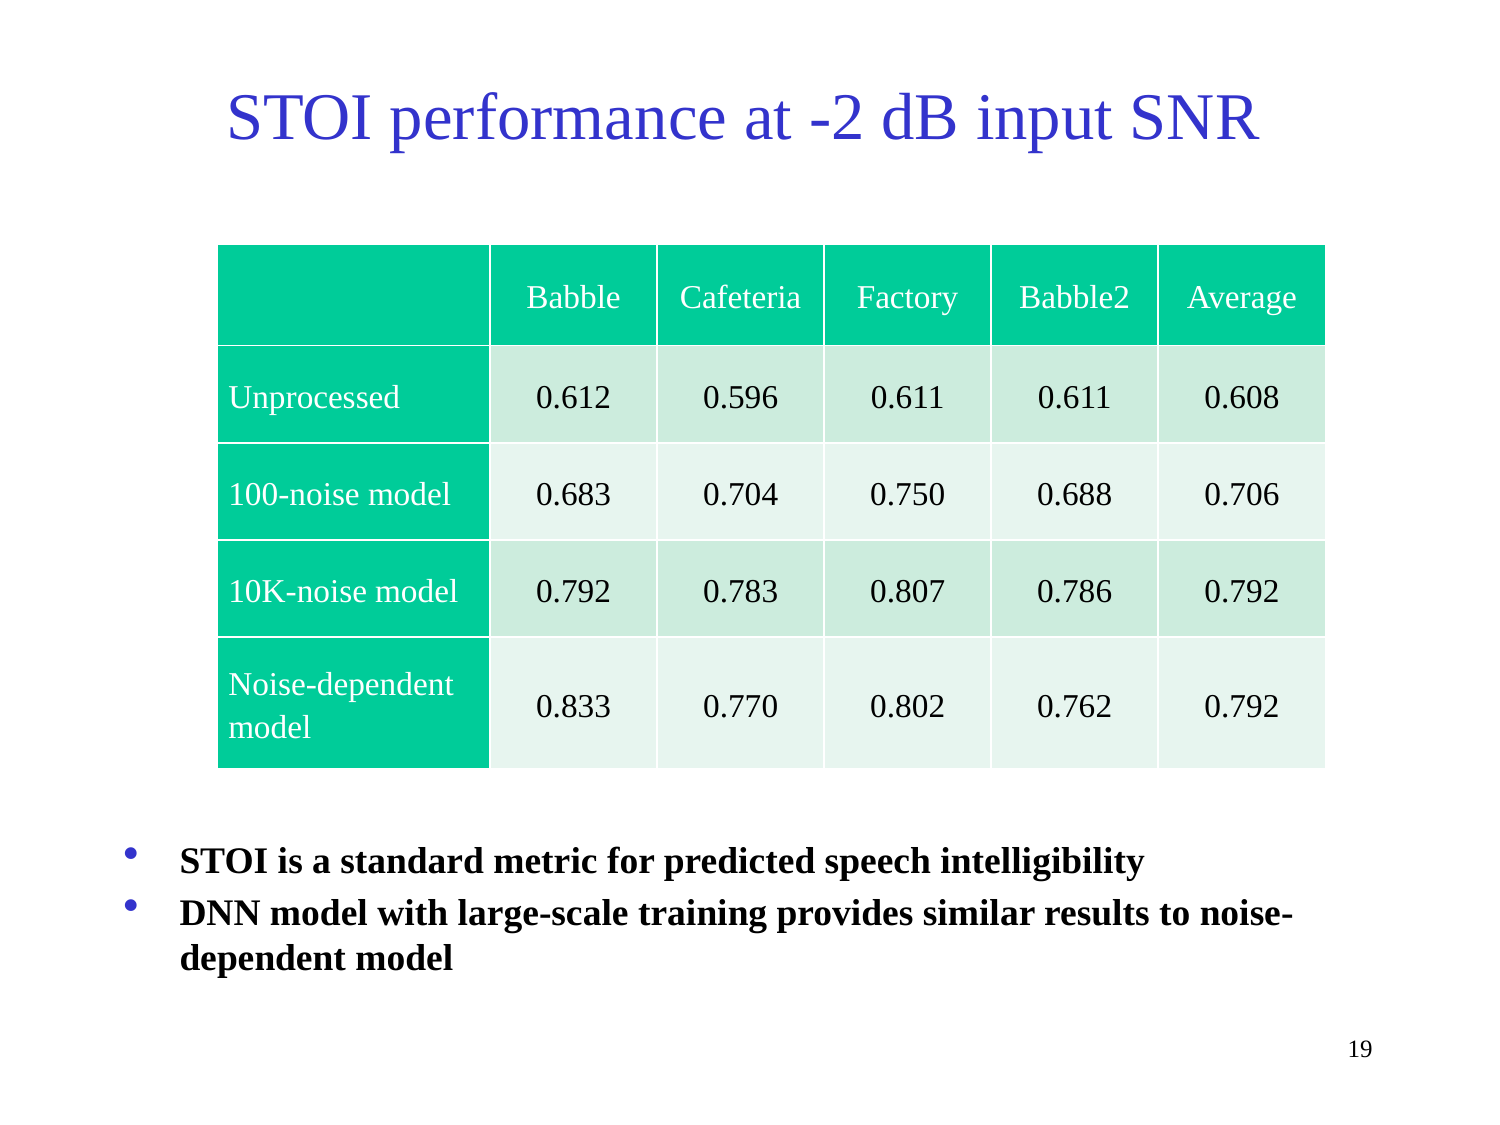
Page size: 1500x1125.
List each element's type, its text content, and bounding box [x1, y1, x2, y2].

table_cell 0.792 [491, 541, 656, 636]
slide_number 19 [1074, 1024, 1388, 1101]
table_cell 0.704 [658, 444, 823, 539]
table_cell 0.783 [658, 541, 823, 636]
table_header Factory [825, 245, 990, 345]
table_cell 0.786 [992, 541, 1157, 636]
table_cell 0.596 [658, 346, 823, 442]
table_cell 0.688 [992, 444, 1157, 539]
table_cell 0.750 [825, 444, 990, 539]
table_header [218, 245, 489, 345]
table_cell 0.833 [491, 638, 656, 768]
table_cell 0.770 [658, 638, 823, 768]
list STOI is a standard metric for predicted speech intelligibility DNN model with large-scale training provides similar results to noise-dependent model [108, 828, 1421, 995]
table_cell 0.792 [1159, 638, 1325, 768]
table_header Babble2 [992, 245, 1157, 345]
table_cell 0.608 [1159, 346, 1325, 442]
table_cell 0.762 [992, 638, 1157, 768]
table_cell 0.612 [491, 346, 656, 442]
title STOI performance at -2 dB input SNR [87, 62, 1400, 163]
table_cell Unprocessed [218, 346, 489, 442]
table_cell 0.611 [992, 346, 1157, 442]
table_cell 100-noise model [218, 444, 489, 539]
table_cell 0.611 [825, 346, 990, 442]
table_cell 0.706 [1159, 444, 1325, 539]
table_header Babble [491, 245, 656, 345]
table_header Cafeteria [658, 245, 823, 345]
table_cell 0.792 [1159, 541, 1325, 636]
table_header Average [1159, 245, 1325, 345]
table_cell 0.807 [825, 541, 990, 636]
table_cell 10K-noise model [218, 541, 489, 636]
table_cell Noise-dependent model [218, 638, 489, 768]
table_cell 0.802 [825, 638, 990, 768]
table_cell 0.683 [491, 444, 656, 539]
